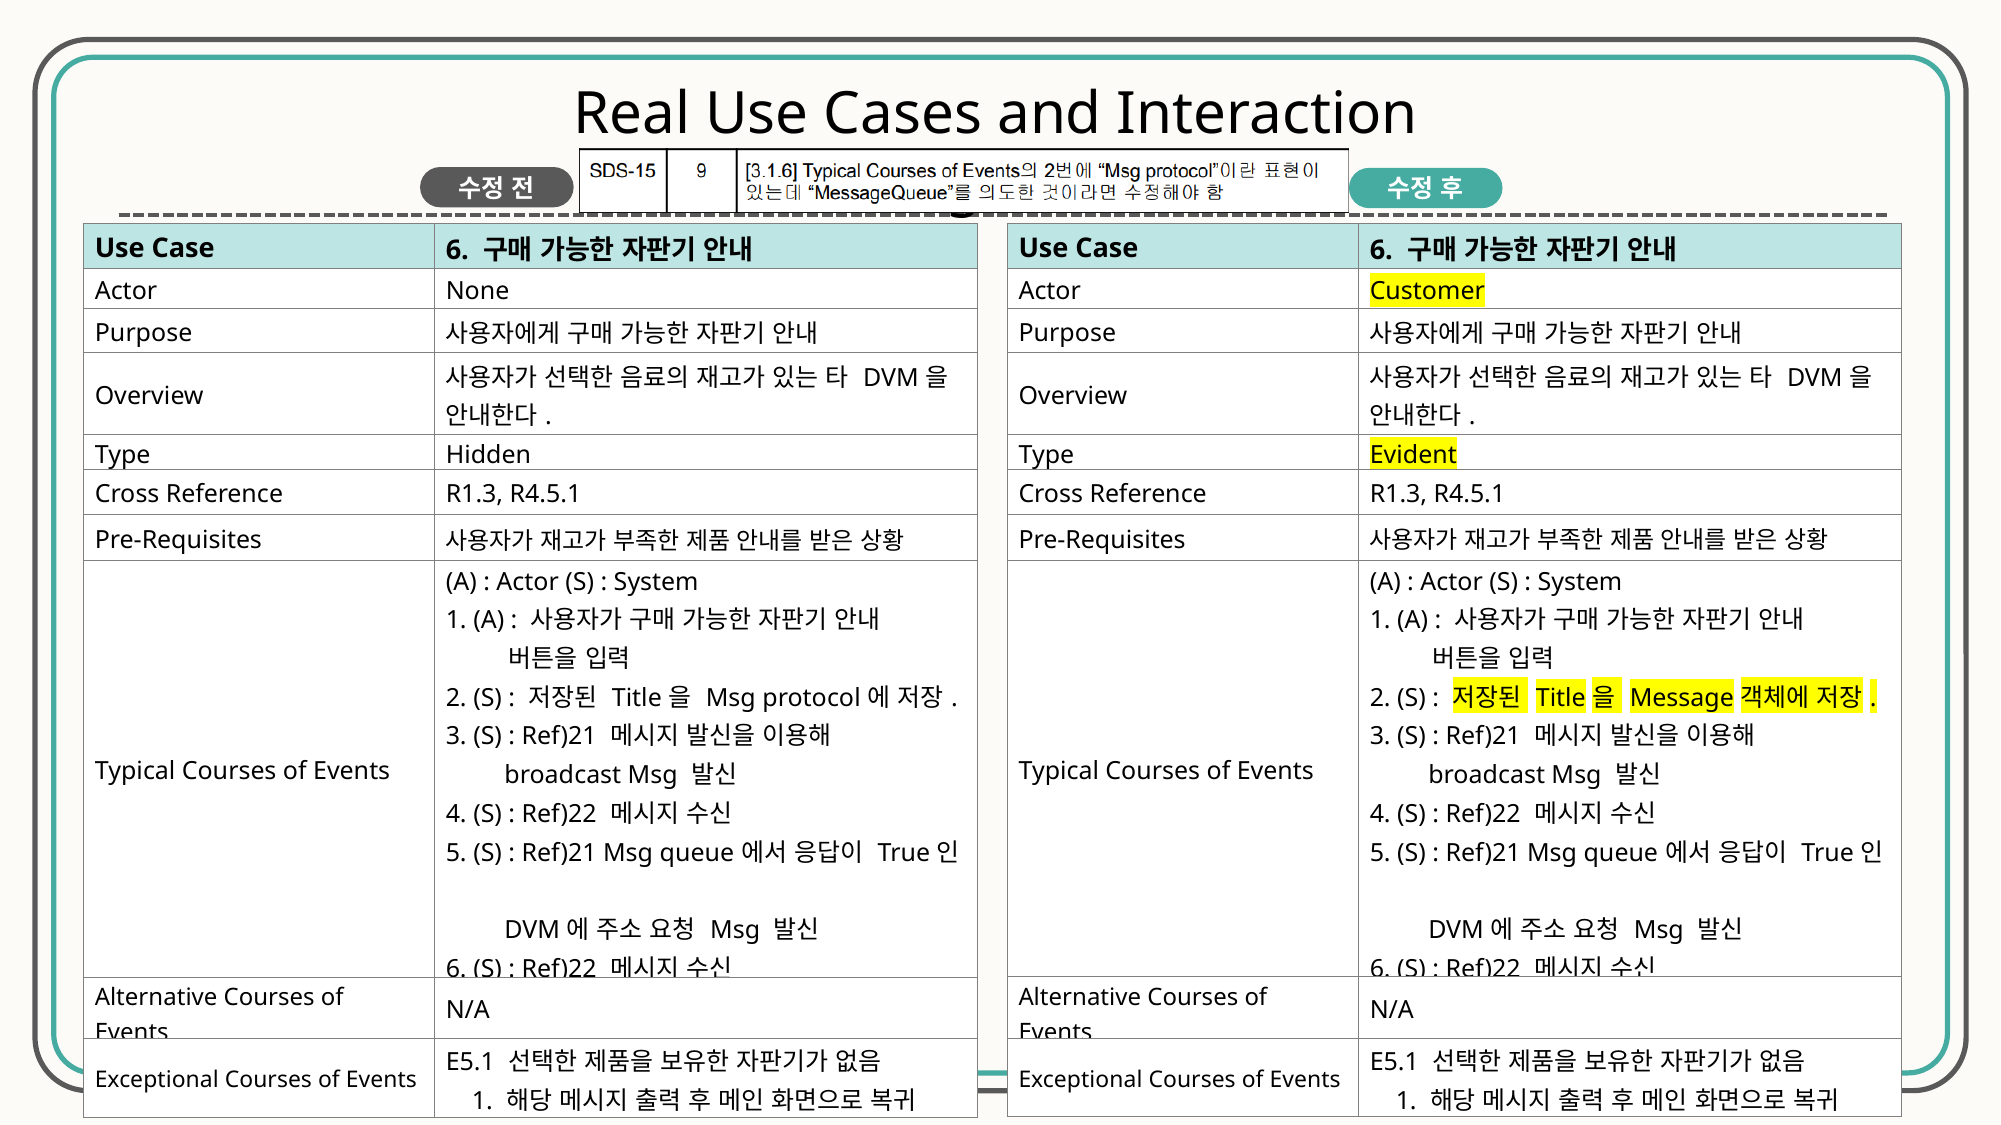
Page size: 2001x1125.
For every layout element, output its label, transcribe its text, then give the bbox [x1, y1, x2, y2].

table_cell Customer [1359, 269, 1901, 308]
table_cell Actor [84, 269, 434, 308]
table_cell 사용자가 재고가 부족한 제품 안내를 받은 상황 [435, 515, 977, 560]
table_cell Alternative Courses of Events [84, 978, 434, 1038]
table_cell Overview [1008, 353, 1358, 434]
text_box Real Use Cases and Interaction Diagrams [410, 58, 1564, 169]
table_cell Purpose [1008, 309, 1358, 352]
table_cell Hidden [435, 435, 977, 469]
table_cell Cross Reference [84, 470, 434, 514]
table_cell Cross Reference [1008, 470, 1358, 514]
text_box 수정 전 [419, 165, 575, 209]
table_cell Type [84, 435, 434, 469]
table_header Use Case [1008, 224, 1358, 268]
table_cell Purpose [84, 309, 434, 352]
table_cell R1.3, R4.5.1 [435, 470, 977, 514]
text_box [118, 169, 2000, 275]
table_cell R1.3, R4.5.1 [1359, 470, 1901, 514]
table_cell 사용자에게 구매 가능한 자판기 안내 [1359, 309, 1901, 352]
table_cell Alternative Courses of Events [1008, 977, 1358, 1038]
table_cell 사용자에게 구매 가능한 자판기 안내 [435, 309, 977, 352]
picture [579, 148, 1349, 213]
table_cell Exceptional Courses of Events [84, 1039, 434, 1117]
table_cell E5.1 선택한 제품을 보유한 자판기가 없음 1. 해당 메시지 출력 후 메인 화면으로 복귀 [1359, 1039, 1901, 1116]
table_cell Exceptional Courses of Events [1008, 1039, 1358, 1116]
table_header Use Case [84, 224, 434, 268]
text_box [33, 38, 1968, 1092]
table_cell Typical Courses of Events [1008, 561, 1358, 976]
table_cell Typical Courses of Events [84, 561, 434, 977]
table_cell Pre-Requisites [1008, 515, 1358, 560]
table_cell Evident [1359, 435, 1901, 469]
table_cell E5.1 선택한 제품을 보유한 자판기가 없음 1. 해당 메시지 출력 후 메인 화면으로 복귀 [435, 1039, 977, 1117]
table_cell N/A [1359, 977, 1901, 1038]
table_cell None [435, 269, 977, 308]
table_cell (A) : Actor (S) : System 1. (A) : 사용자가 구매 가능한 자판기 안내 버튼을 입력 2. (S) : 저장된 Title을 Msg protocol에 저장. 3. (S) : Ref)21 메시지 발신을 이용해 broadcast Msg 발신 4. (S) : Ref)22 메시지 수신 5. (S) : Ref)21 Msg queue에서 응답이 True인 DVM에 주소 요청 Msg 발신 6. (S) : Ref)22 메시지 수신 7. (S) : Message Queue에서 수신된 address를 출력 [435, 561, 977, 977]
table_cell Overview [84, 353, 434, 434]
table_cell Type [1008, 435, 1358, 469]
table_cell 사용자가 재고가 부족한 제품 안내를 받은 상황 [1359, 515, 1901, 560]
table_cell (A) : Actor (S) : System 1. (A) : 사용자가 구매 가능한 자판기 안내 버튼을 입력 2. (S) : 저장된 Title을 Message객체에 저장. 3. (S) : Ref)21 메시지 발신을 이용해 broadcast Msg 발신 4. (S) : Ref)22 메시지 수신 5. (S) : Ref)21 Msg queue에서 응답이 True인 DVM에 주소 요청 Msg 발신 6. (S) : Ref)22 메시지 수신 7. (S) : Message Queue에서 수신된 address를 출력 [1359, 561, 1901, 976]
table_header 6. 구매 가능한 자판기 안내 [1359, 224, 1901, 268]
table_cell 사용자가 선택한 음료의 재고가 있는 타 DVM을 안내한다. [435, 353, 977, 434]
table_header 6. 구매 가능한 자판기 안내 [435, 224, 977, 268]
table_cell N/A [435, 978, 977, 1038]
text_box 수정 후 [1349, 166, 1504, 210]
table_cell 사용자가 선택한 음료의 재고가 있는 타 DVM을 안내한다. [1359, 353, 1901, 434]
table_cell Actor [1008, 269, 1358, 308]
table_cell Pre-Requisites [84, 515, 434, 560]
